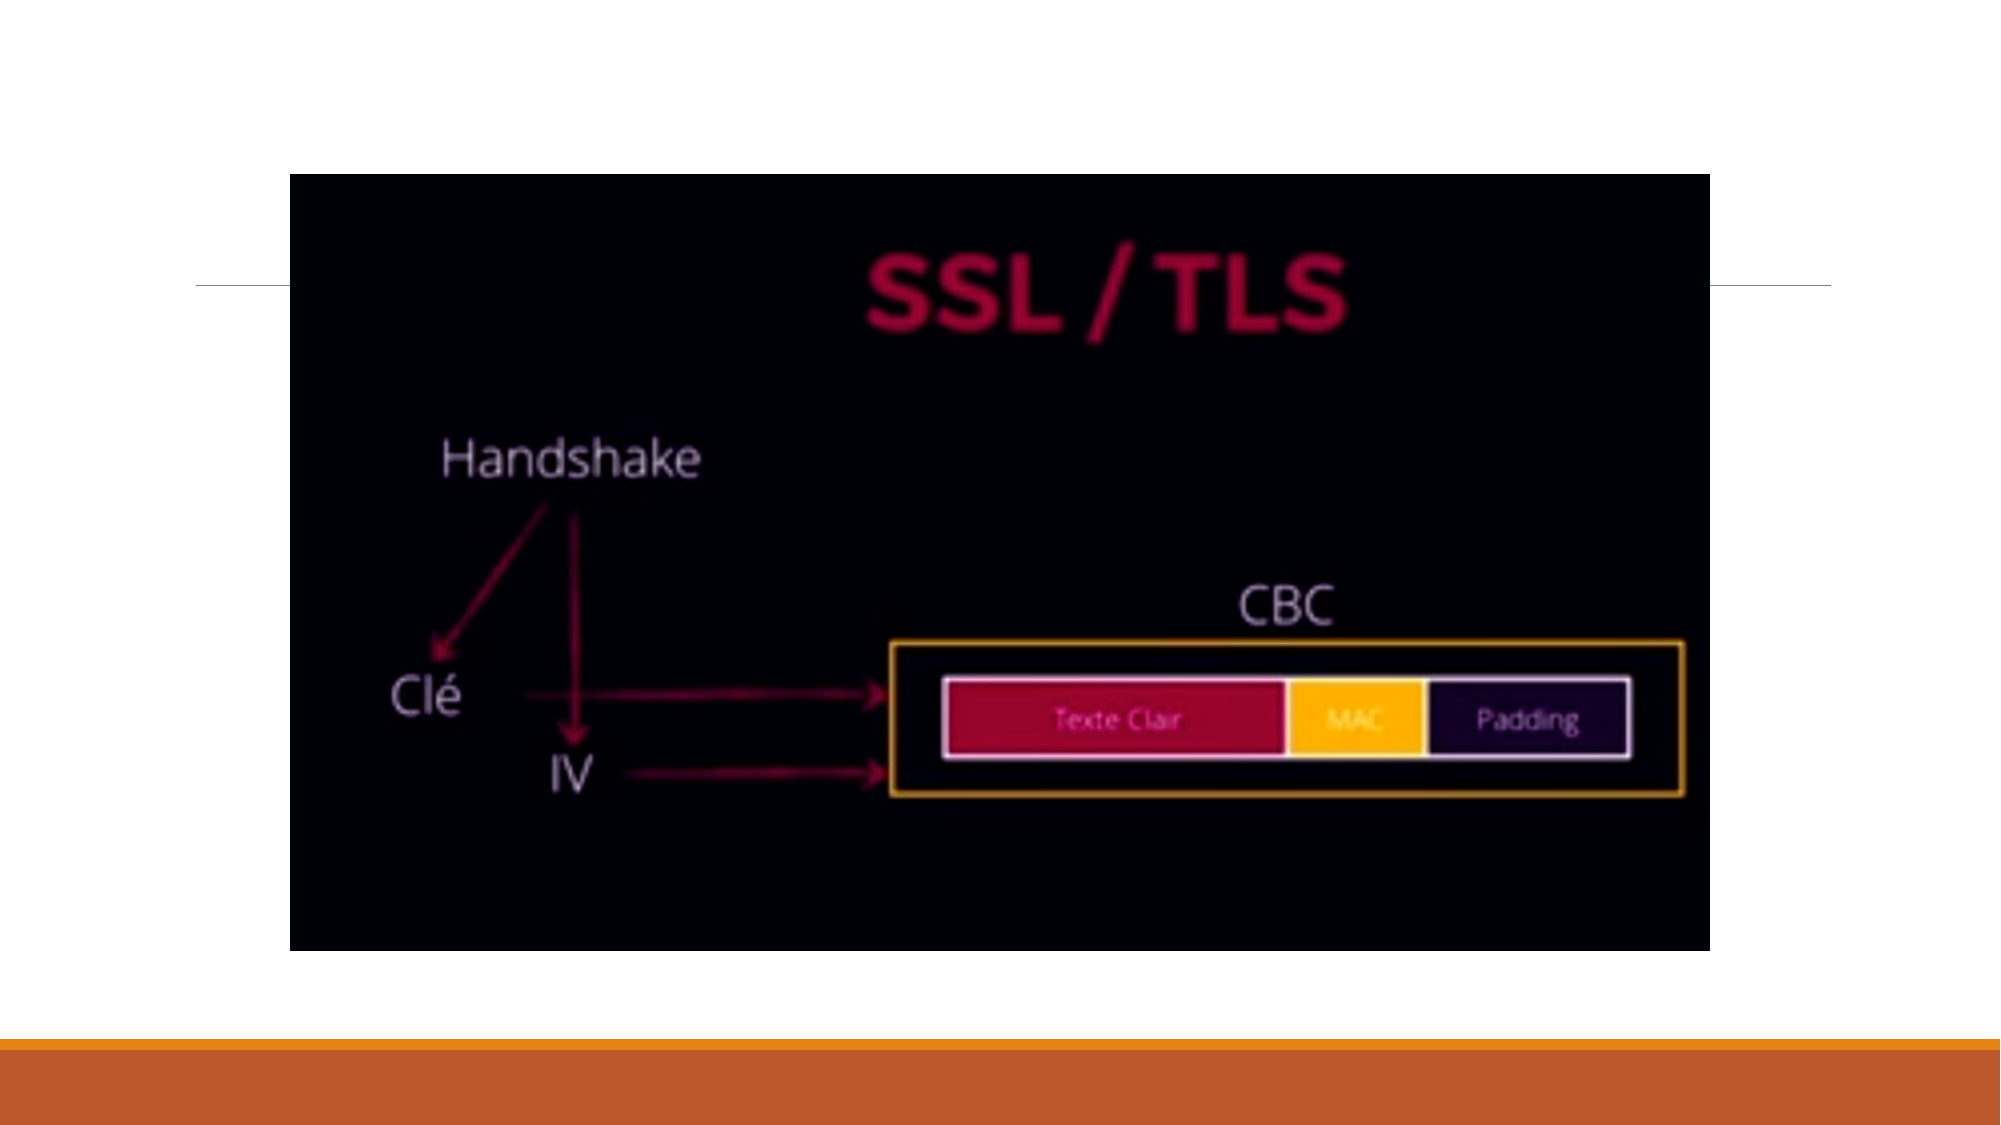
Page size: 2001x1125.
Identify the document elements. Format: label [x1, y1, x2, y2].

picture [290, 173, 1710, 952]
